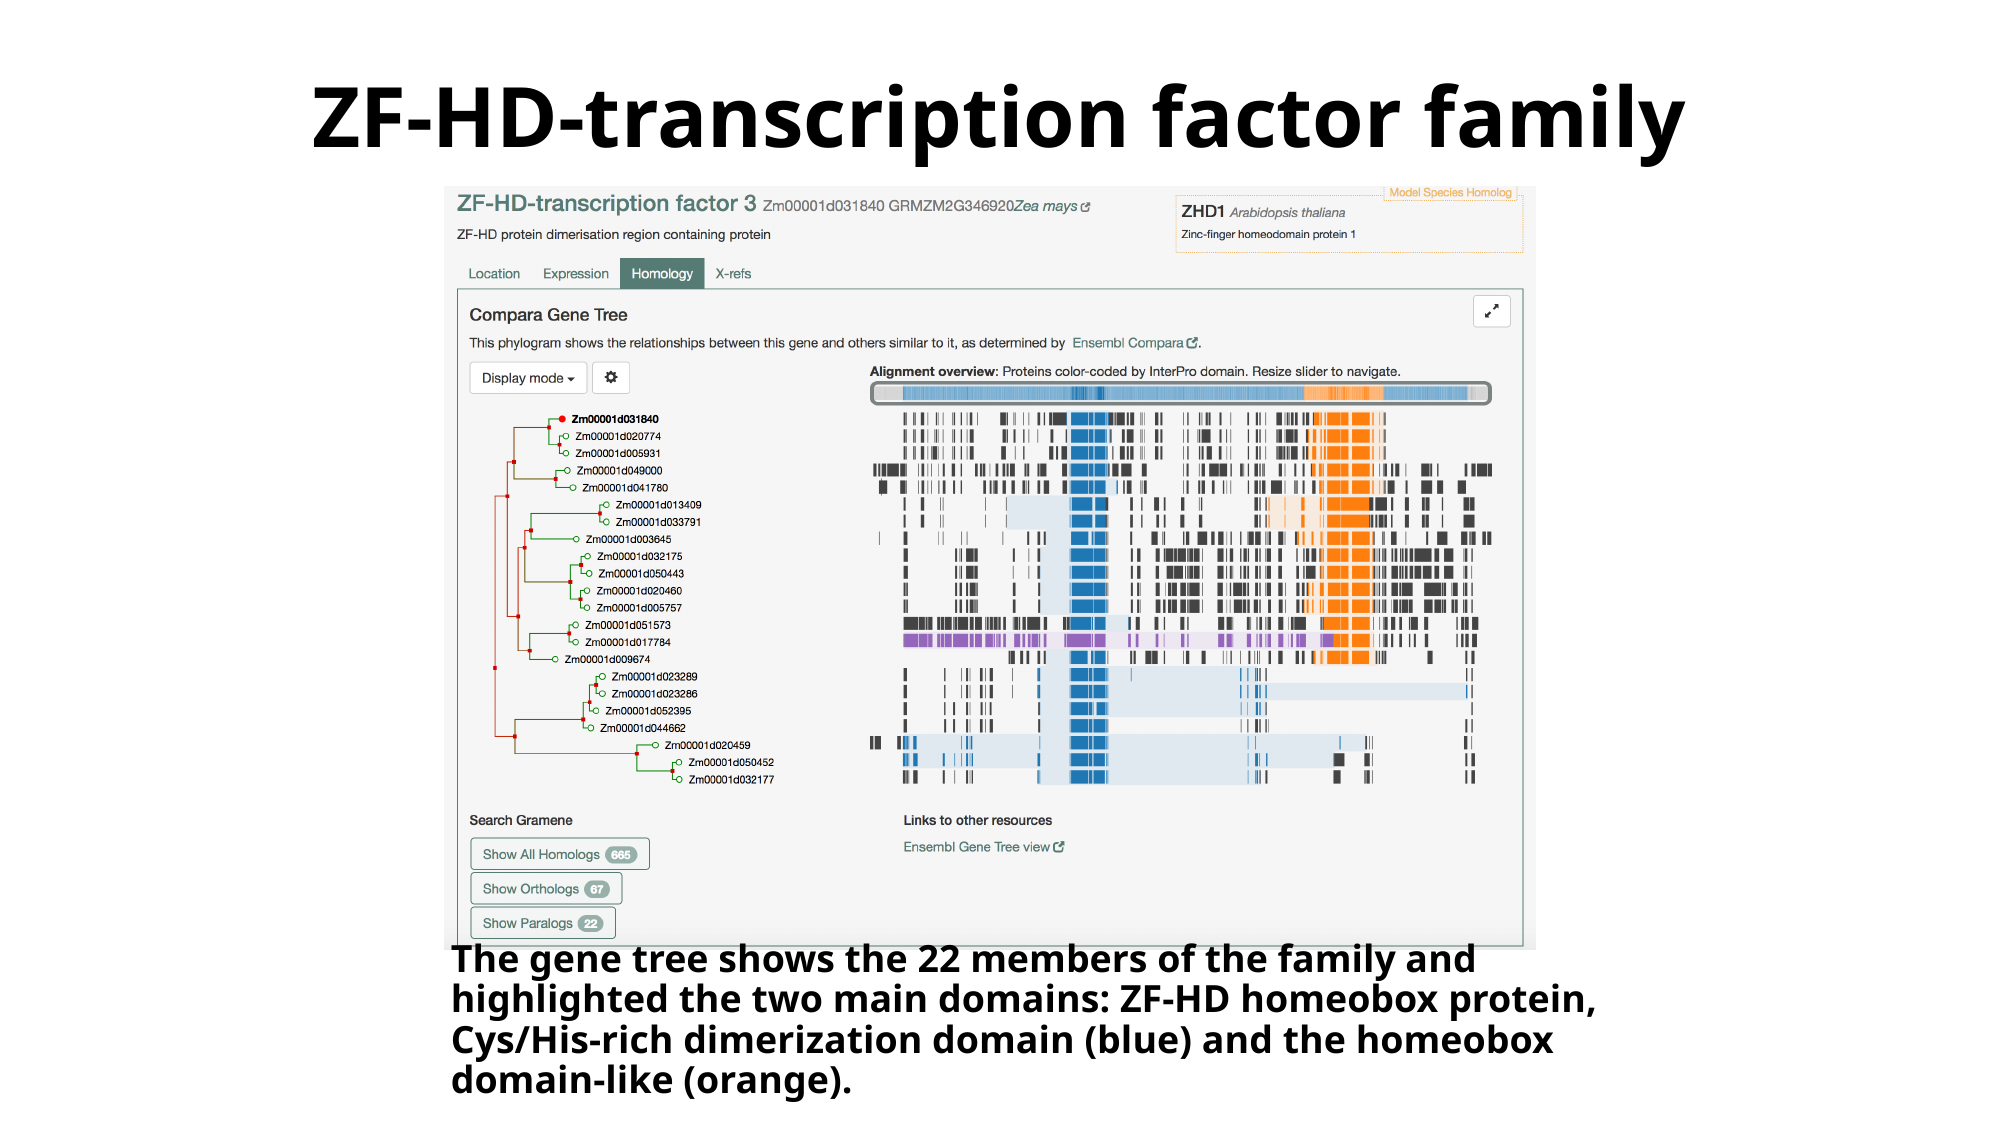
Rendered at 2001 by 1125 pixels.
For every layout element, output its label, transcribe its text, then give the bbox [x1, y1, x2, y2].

picture [444, 186, 1536, 950]
text_box The gene tree shows the 22 members of the family and highlighted the two main domains: ZF-HD homeobox protein, Cys/His-rich dimerization domain (blue) and the homeobox domain-like (orange). [435, 891, 1618, 1110]
text_box ZF-HD-transcription factor family [137, 0, 1863, 174]
